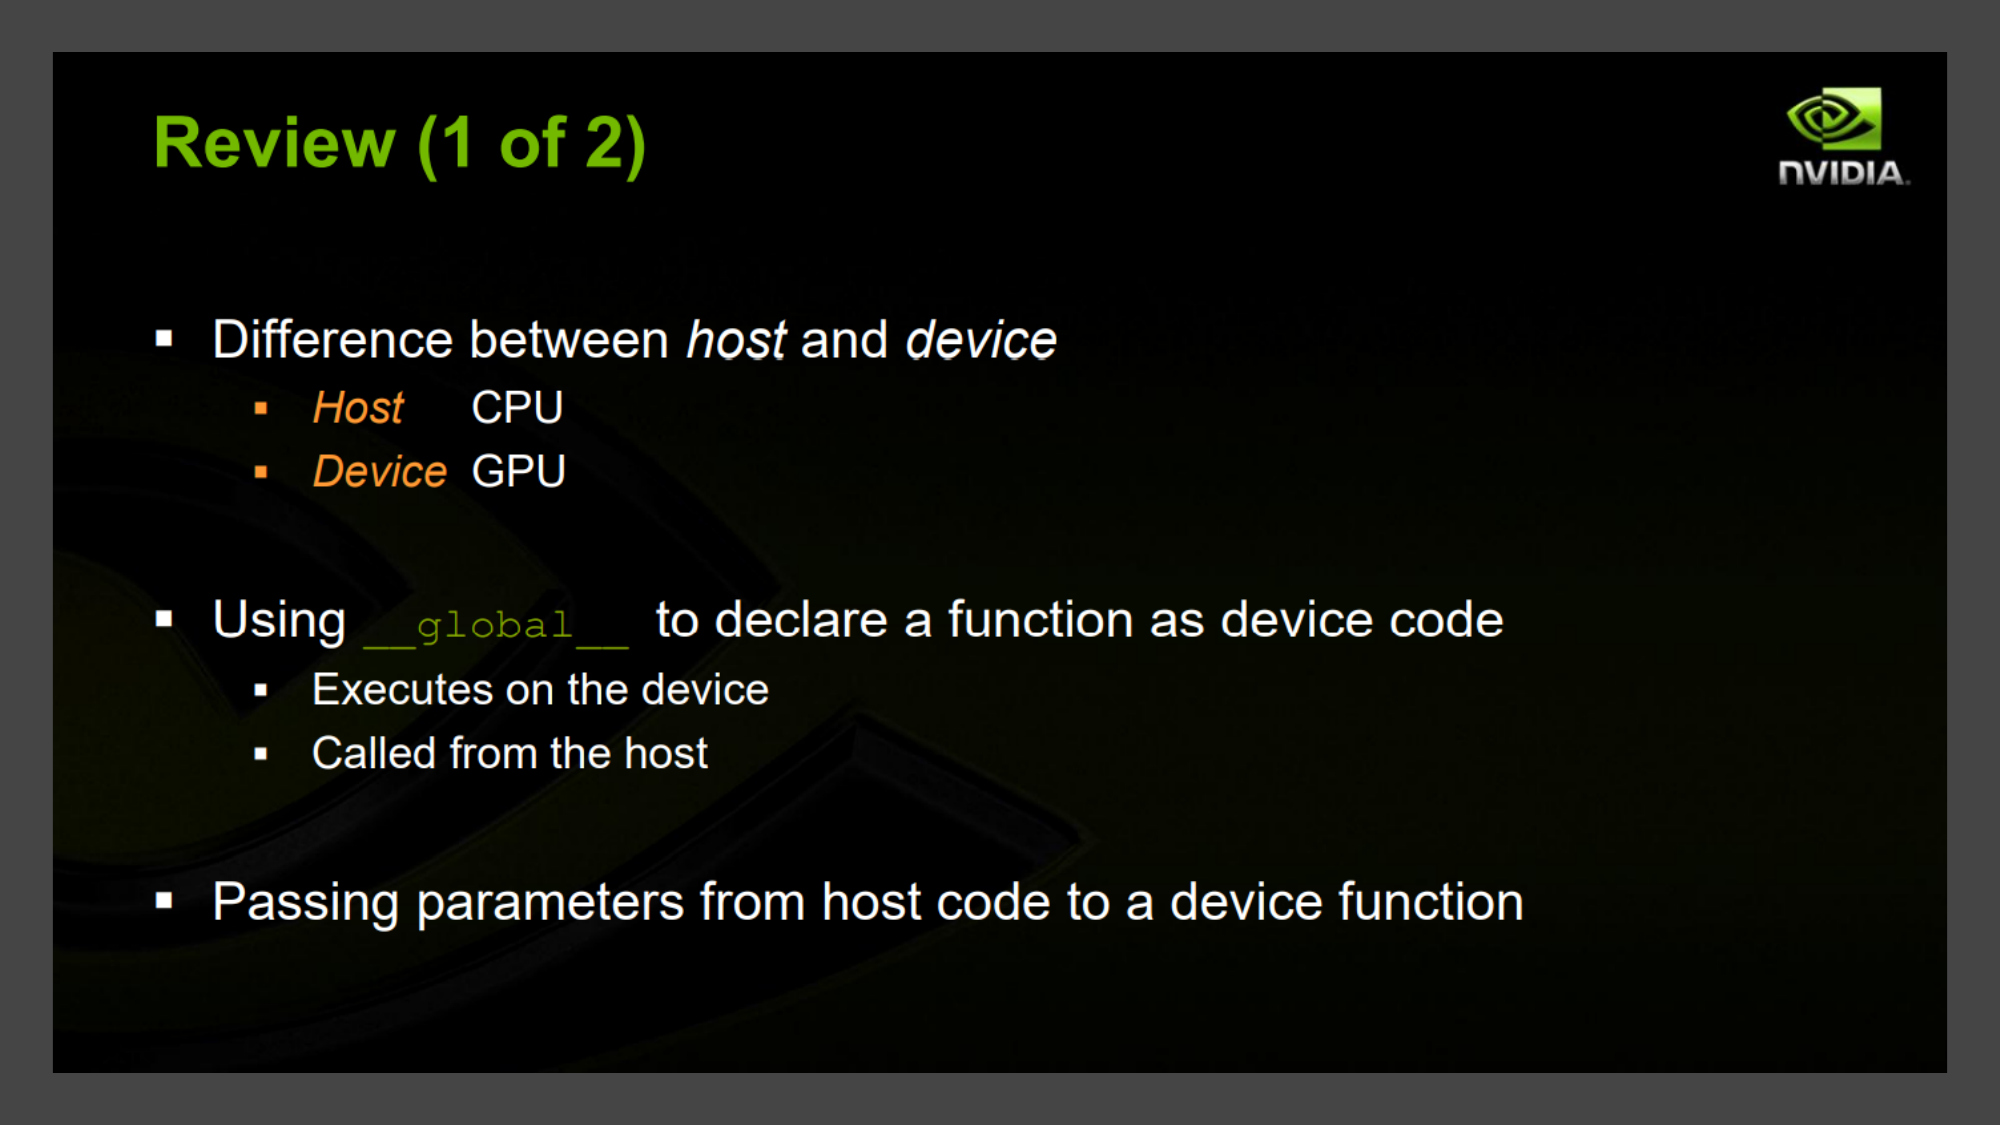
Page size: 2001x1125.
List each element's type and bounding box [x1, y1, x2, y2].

picture [52, 52, 1948, 1073]
